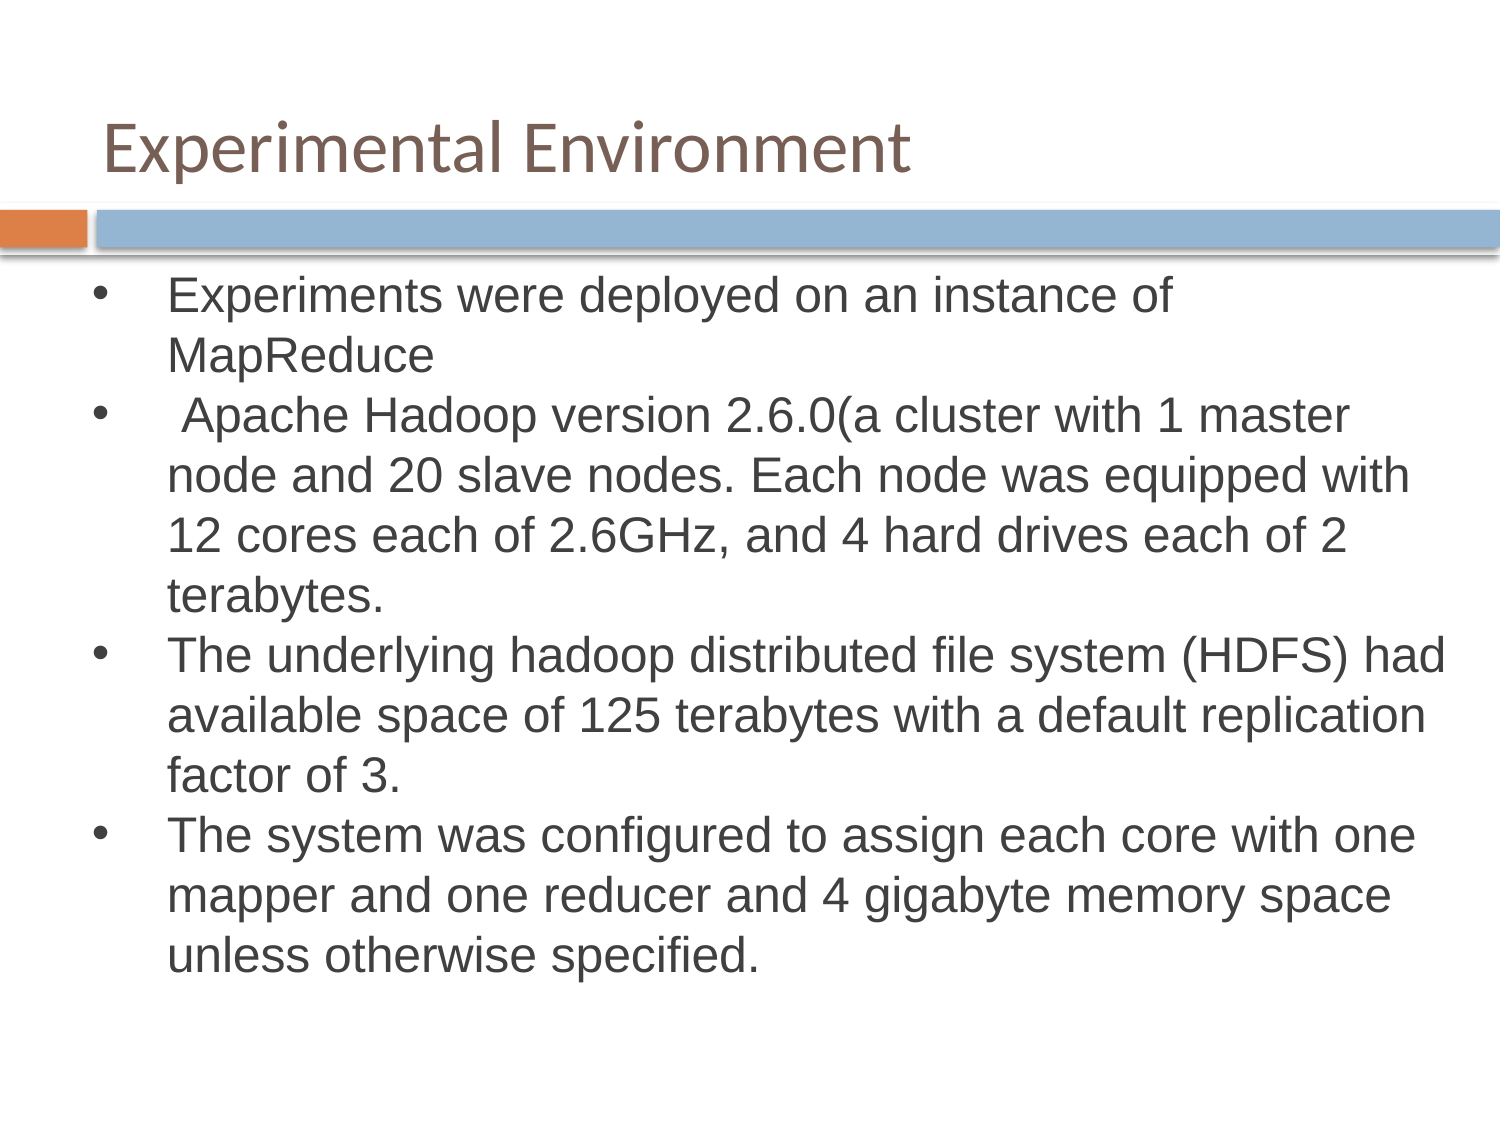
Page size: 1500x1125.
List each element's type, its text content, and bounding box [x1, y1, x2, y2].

text_box Experiments were deployed on an instance of MapReduce Apache Hadoop version 2.6.0(a cluster with 1 master node and 20 slave nodes. Each node was equipped with 12 cores each of 2.6GHz, and 4 hard drives each of 2 terabytes. The underlying hadoop distributed file system (HDFS) had available space of 125 terabytes with a default replication factor of 3. The system was configured to assign each core with one mapper and one reducer and 4 gigabyte memory space unless otherwise specified. [77, 255, 1465, 1051]
title Experimental Environment [100, 0, 946, 188]
